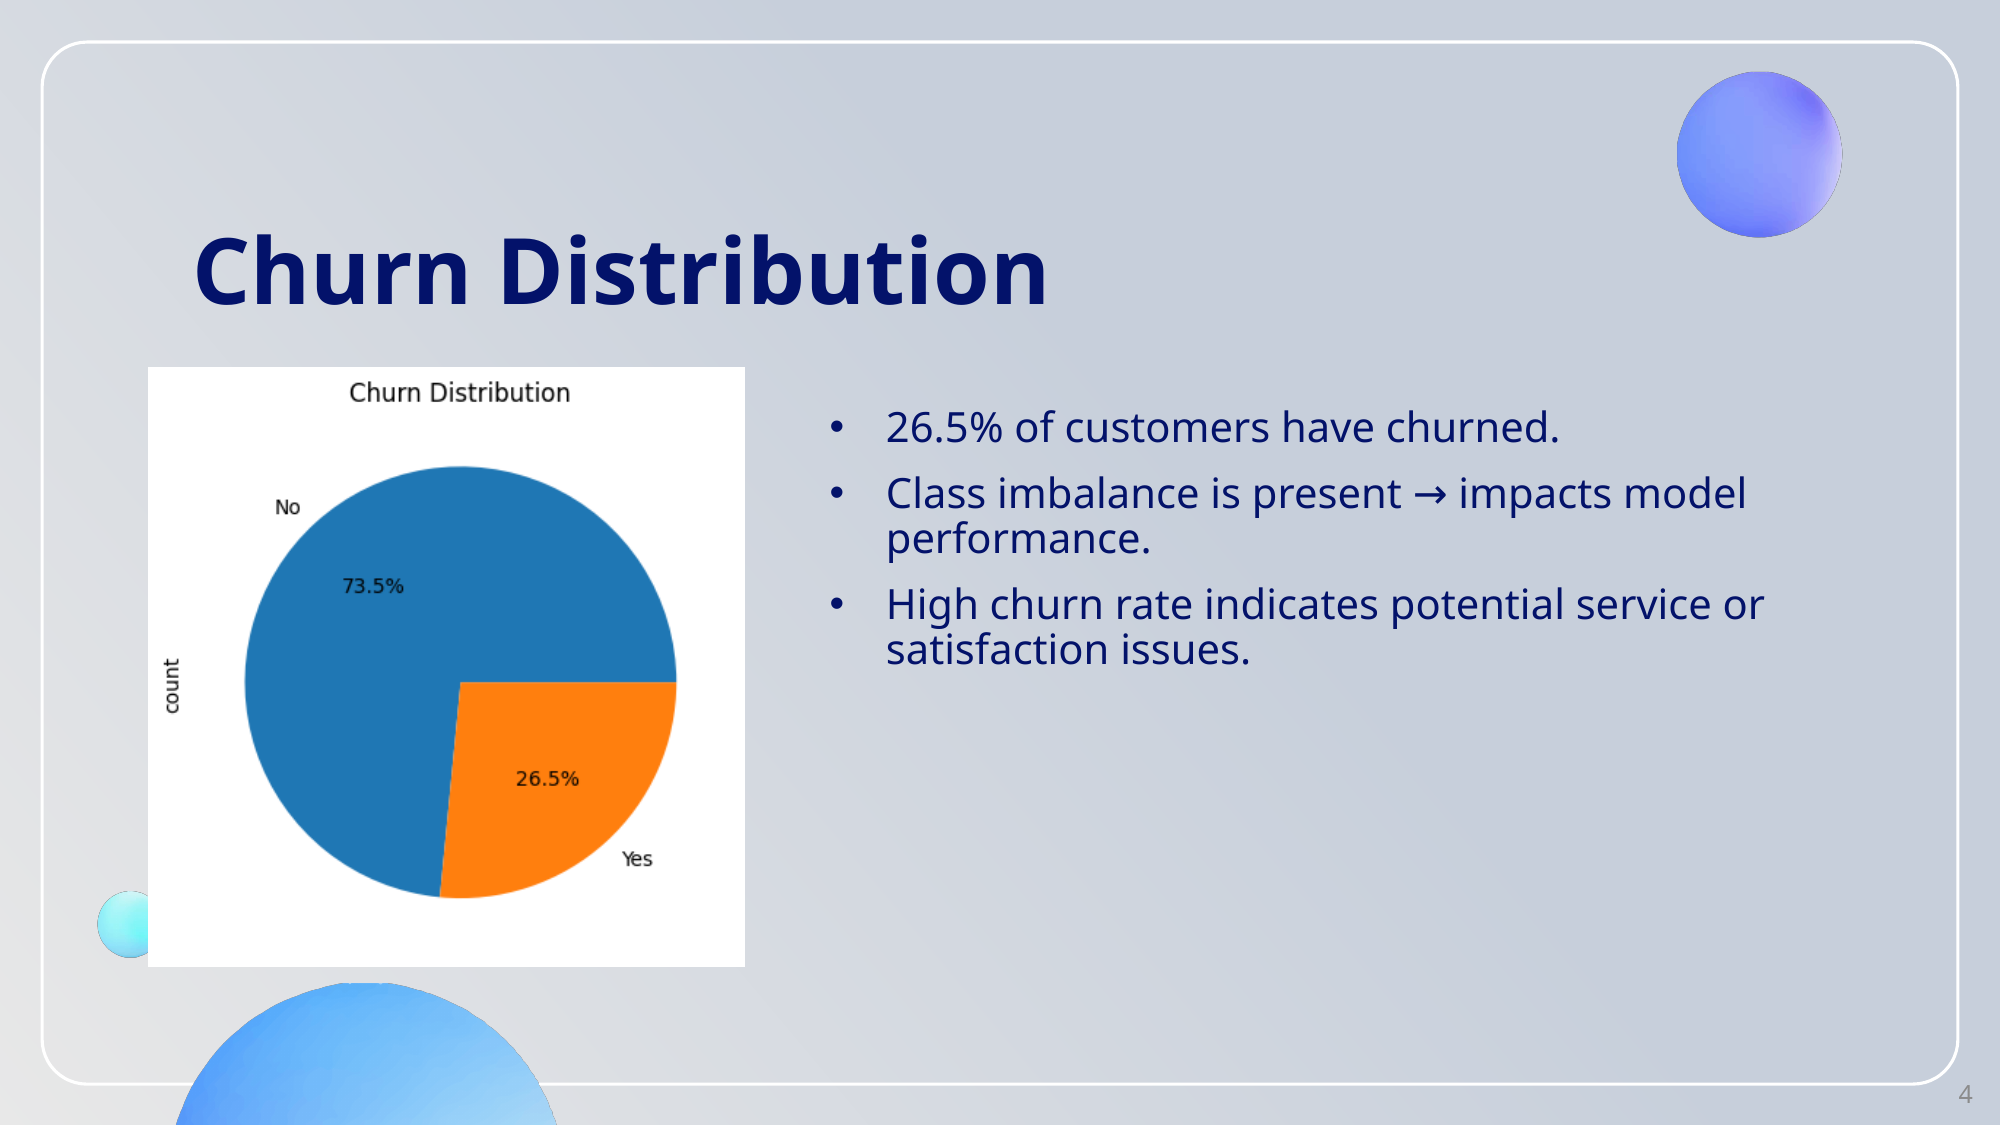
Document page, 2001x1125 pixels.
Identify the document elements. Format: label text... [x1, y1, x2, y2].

slide_number 4 [1538, 1076, 1988, 1115]
list 26.5% of customers have churned. Class imbalance is present → impacts model performance. High churn rate indicates potential service or satisfaction issues. [814, 398, 1901, 835]
title Churn Distribution [176, 60, 1901, 332]
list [148, 367, 745, 967]
picture [165, 982, 569, 1125]
picture [97, 890, 148, 959]
